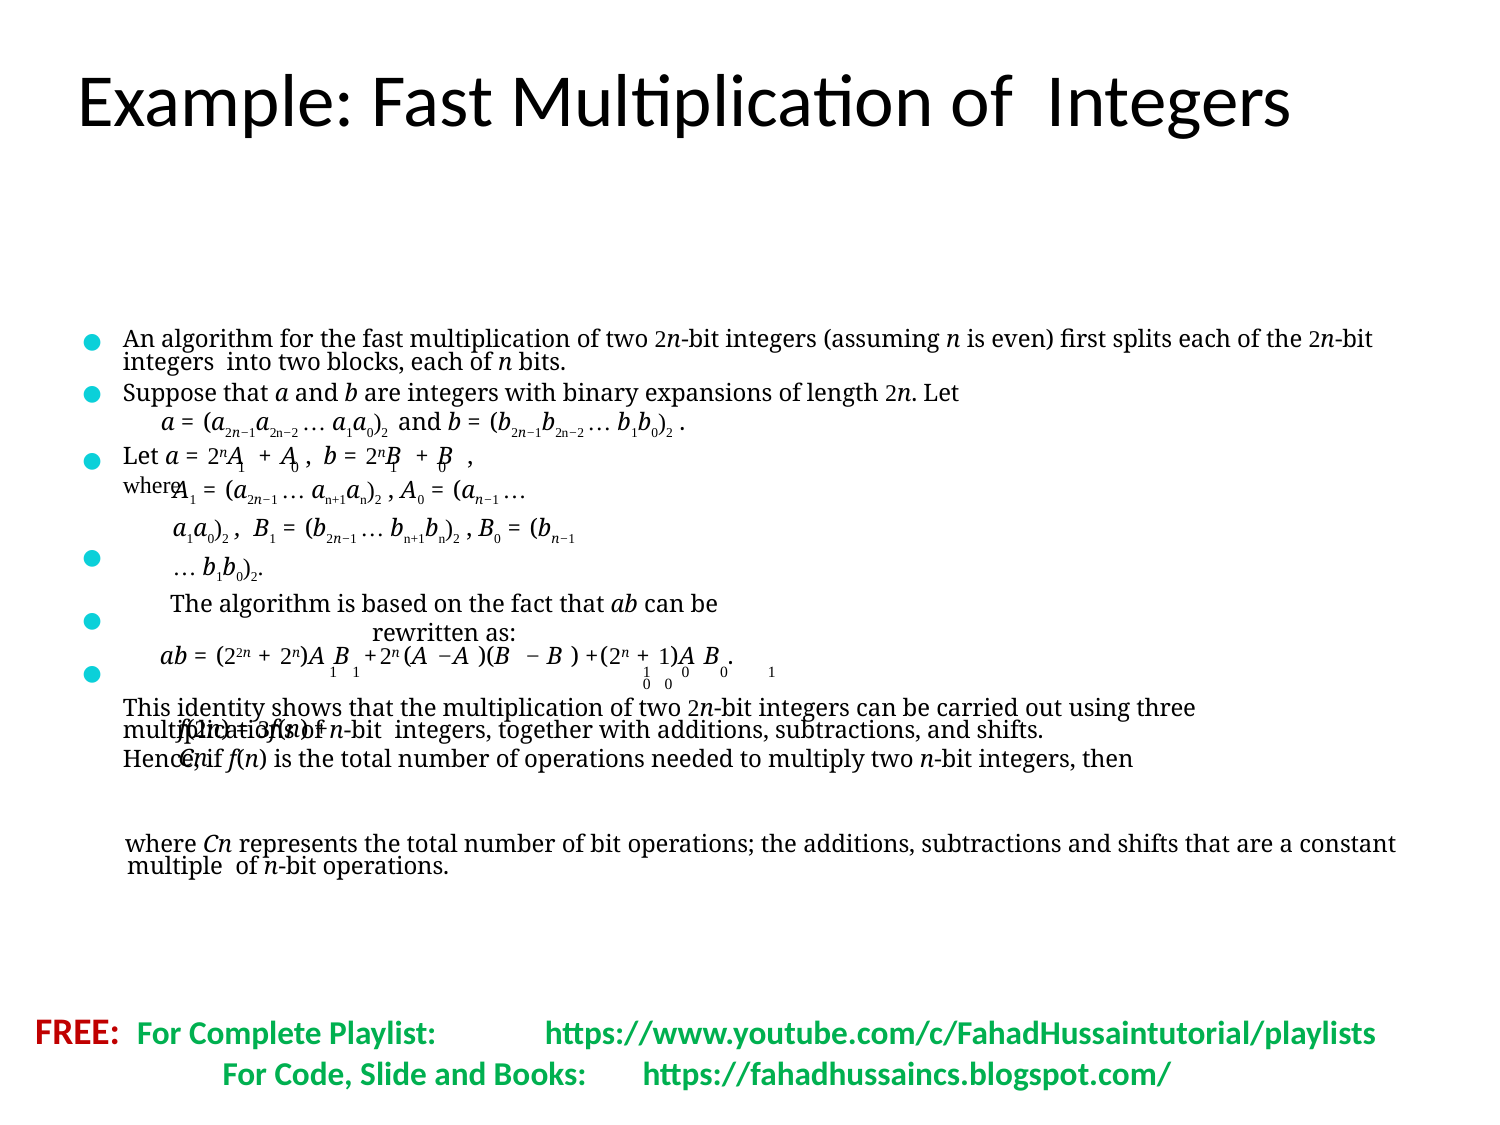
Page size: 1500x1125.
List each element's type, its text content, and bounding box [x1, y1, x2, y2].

text_box Let a = 2nA + A , b = 2nB + B , where [116, 438, 527, 467]
text_box ● [80, 540, 98, 570]
text_box f(2n) = 3f(n) + Cn [176, 711, 358, 771]
text_box An algorithm for the fast multiplication of two 2n-bit integers (assuming n is even) first splits each of the 2n-bit integers into two blocks, each of n bits. Suppose that a and b are integers with binary expansions of length 2n. Let a = (a2n−1a2n−2 … a1a0)2 and b = (b2n−1b2n−2 … b1b0)2 . [76, 321, 1406, 441]
text_box A1 = (a2n−1 … an+1an)2 , A0 = (an−1 … a1a0)2 , B1 = (b2n−1 … bn+1bn)2 , B0 = (bn−1 … b1b0)2. The algorithm is based on the fact that ab can be rewritten as: ab = (22n + 2n)A B +2n (A −A )(B − B ) +(2n + 1)A B . 1 1 1 0 0 1 0 0 This identity shows that the multiplication of two 2n-bit integers can be carried out using three multiplications of n-bit integers, together with additions, subtractions, and shifts. Hence, if f(n) is the total number of operations needed to multiply two n-bit integers, then [116, 467, 1374, 773]
text_box FREE: For Complete Playlist: https://www.youtube.com/c/FahadHussaintutorial/playlists For Code, Slide and Books: https://fahadhussaincs.blogspot.com/ [20, 999, 1480, 1100]
text_box where Cn represents the total number of bit operations; the additions, subtractions and shifts that are a constant multiple of n-bit operations. [122, 826, 1403, 880]
text_box ● [80, 442, 98, 472]
text_box Example: Fast Multiplication of Integers [62, 43, 1406, 149]
text_box ● [80, 602, 98, 632]
text_box ● [80, 655, 98, 685]
